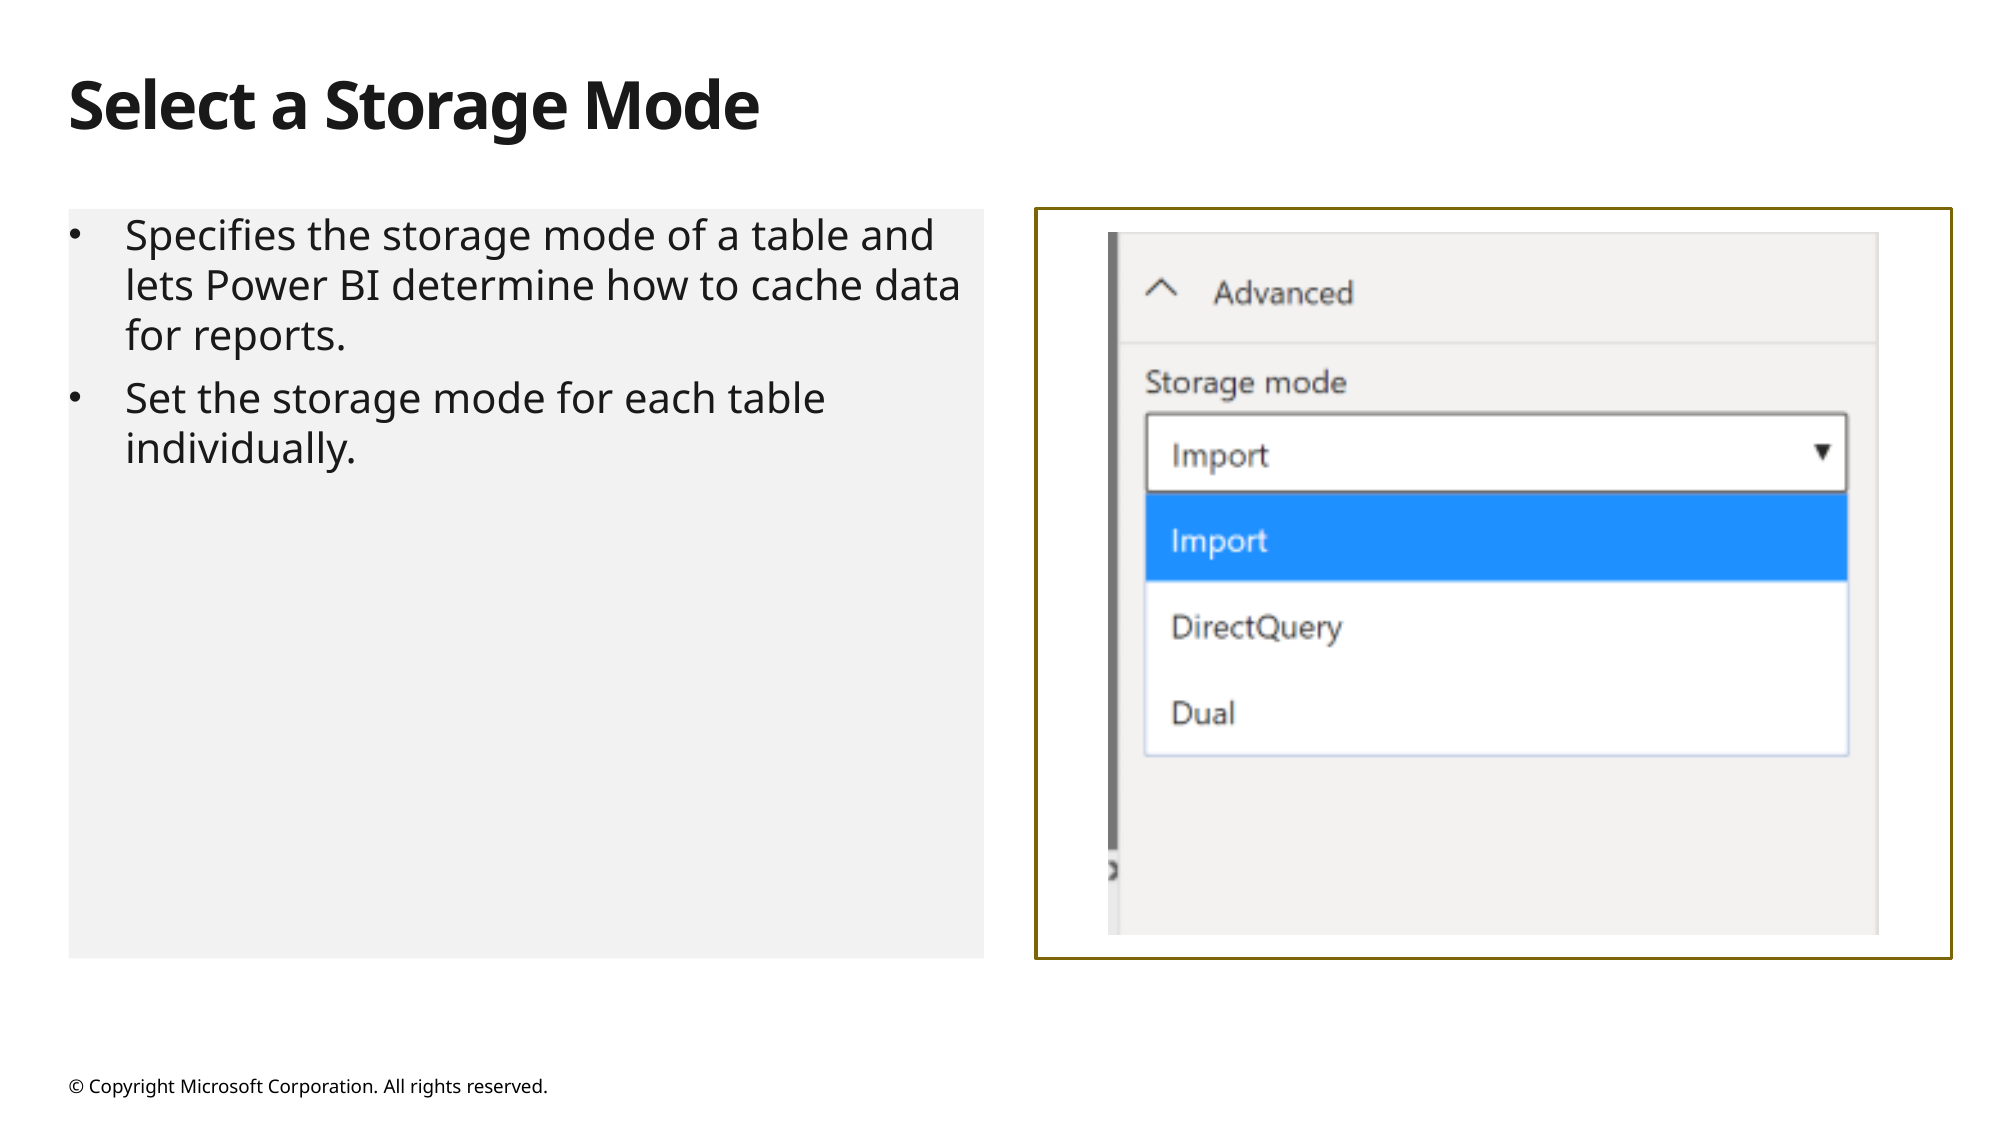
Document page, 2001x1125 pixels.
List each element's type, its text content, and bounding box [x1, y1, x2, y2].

list Specifies the storage mode of a table and lets Power BI determine how to cache data for reports. Set the storage mode for each table individually. [68, 208, 985, 959]
title Select a Storage Mode [68, 71, 979, 193]
picture [1108, 231, 1879, 936]
text_box [1035, 208, 1952, 959]
